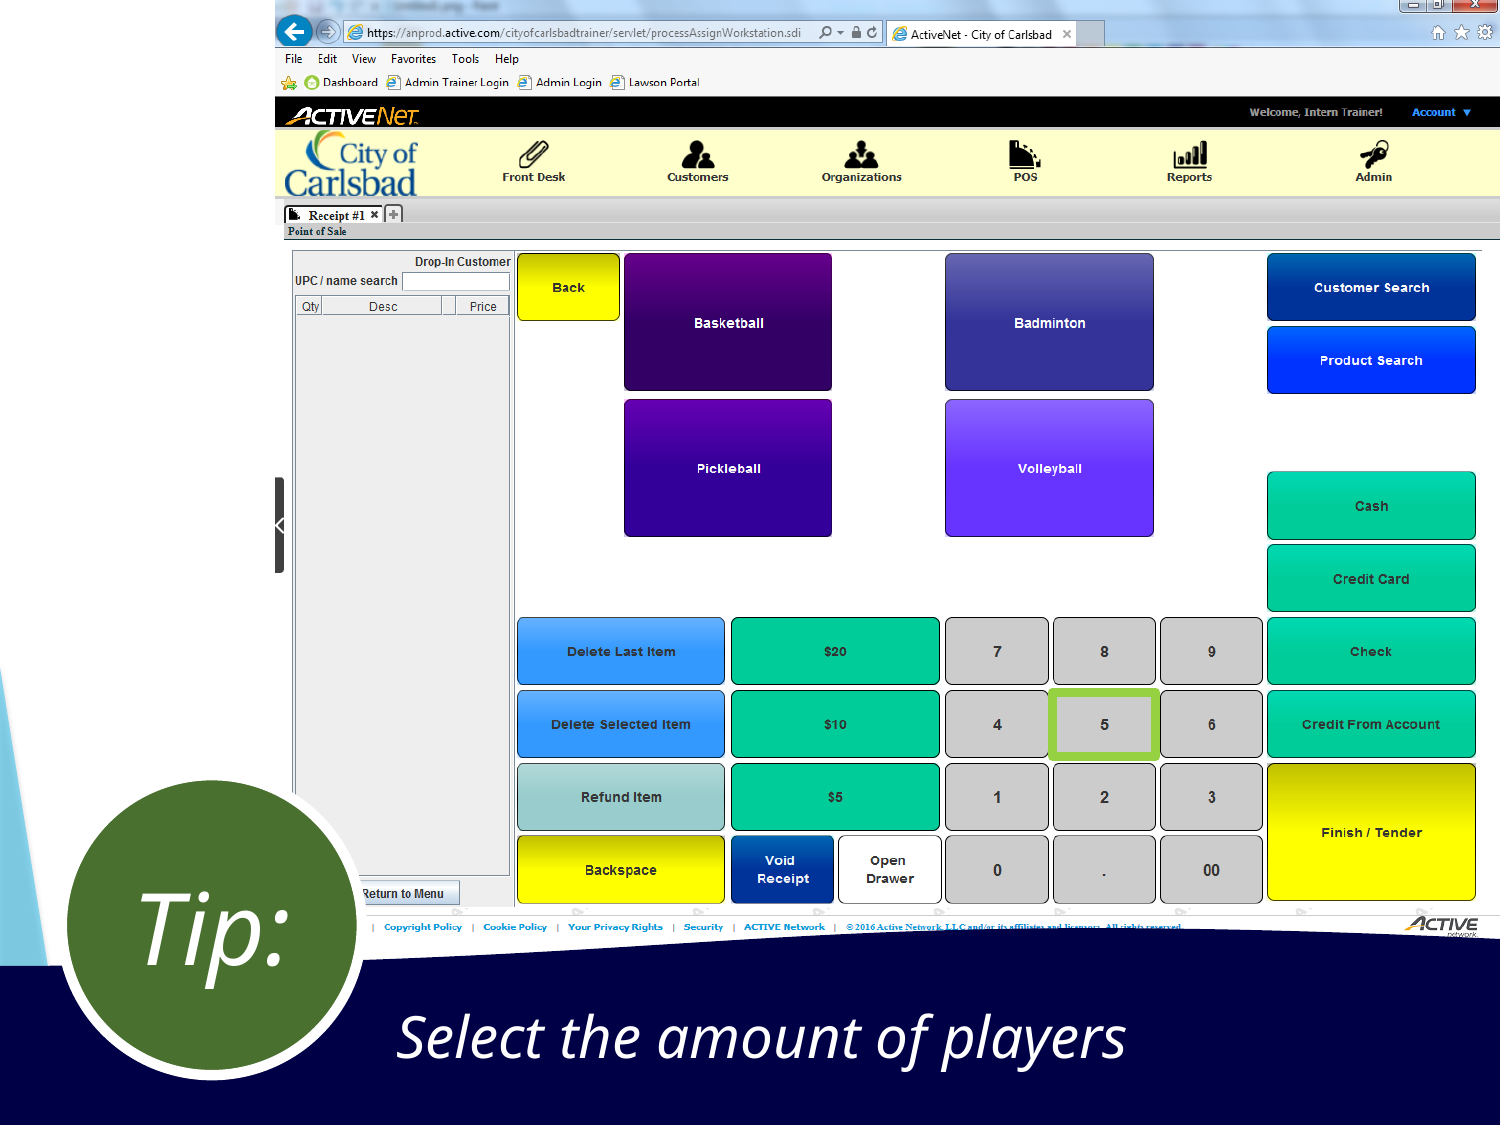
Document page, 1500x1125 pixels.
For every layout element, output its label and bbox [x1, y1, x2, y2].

text_box [0, 774, 1500, 1125]
picture [274, 0, 1500, 774]
